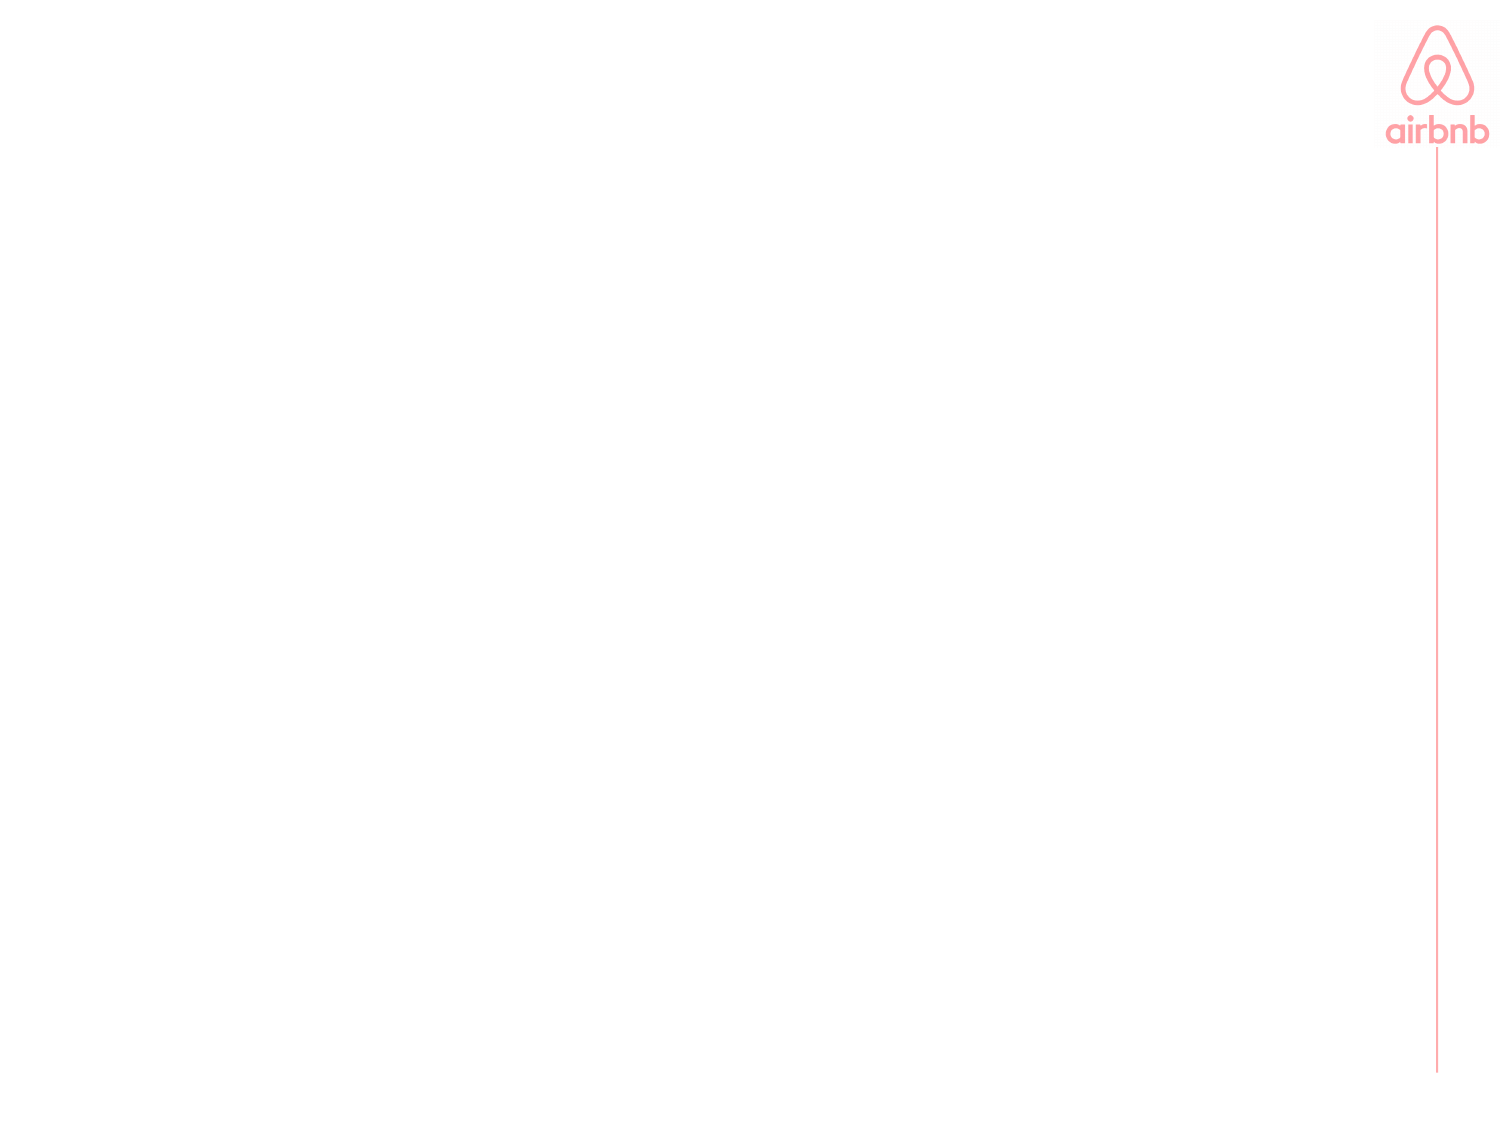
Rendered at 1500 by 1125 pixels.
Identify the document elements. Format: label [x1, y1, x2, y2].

picture [1374, 20, 1500, 148]
